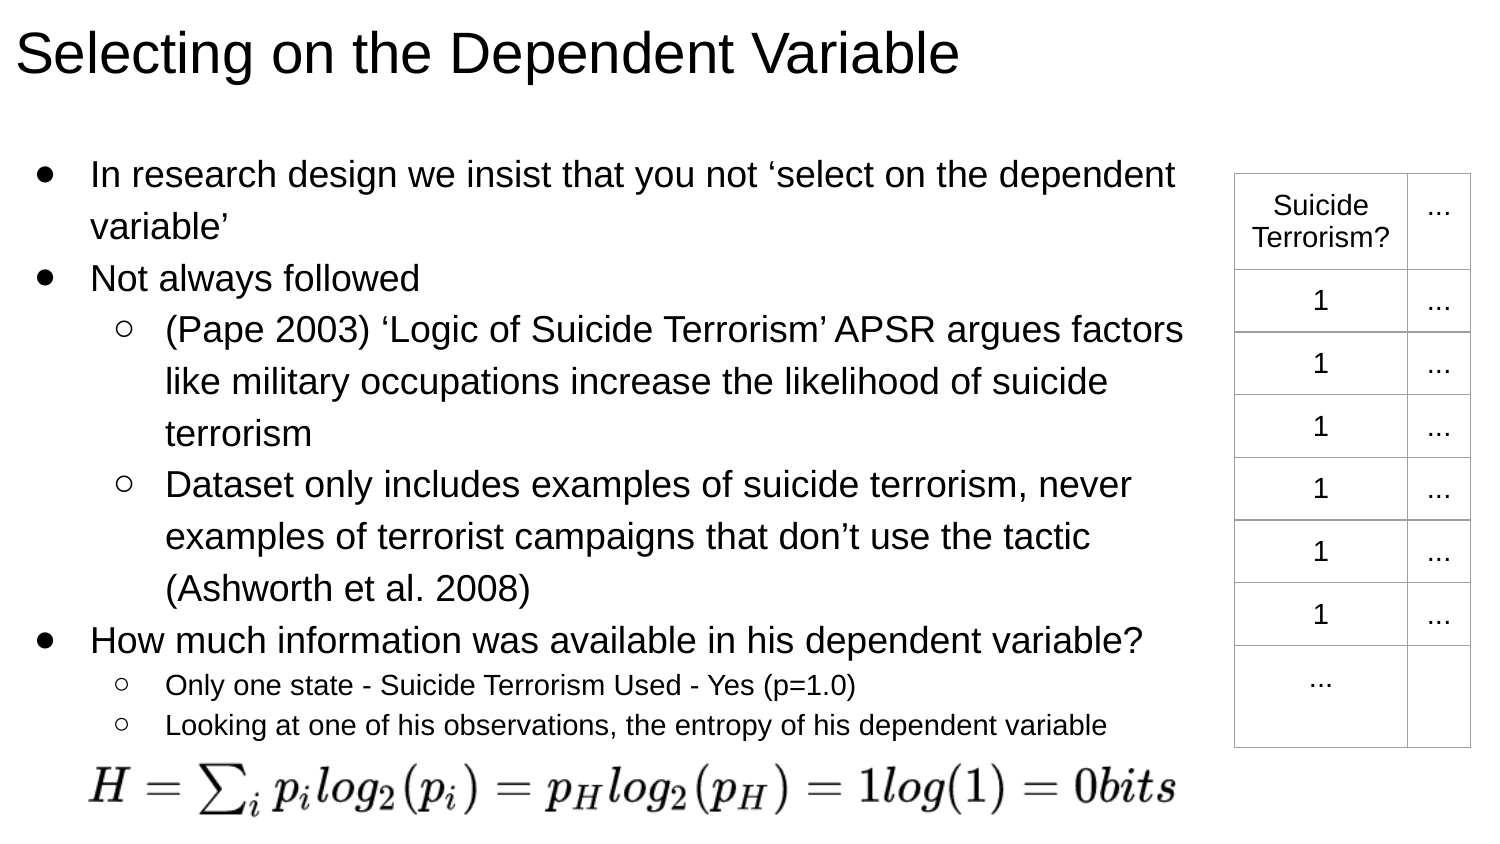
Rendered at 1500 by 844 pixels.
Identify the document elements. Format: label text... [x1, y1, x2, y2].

table_cell ... [1408, 521, 1470, 582]
title Selecting on the Dependent Variable [0, 0, 1398, 94]
table_header ... [1408, 174, 1470, 269]
table_header Suicide Terrorism? [1235, 174, 1407, 269]
table_cell 1 [1235, 270, 1407, 331]
table_cell ... [1408, 333, 1470, 394]
table_cell 1 [1235, 521, 1407, 582]
table_cell ... [1235, 646, 1407, 747]
table_cell ... [1408, 458, 1470, 519]
table_cell 1 [1235, 395, 1407, 457]
table_cell ... [1408, 395, 1470, 457]
table_cell 1 [1235, 583, 1407, 645]
table_cell 1 [1235, 333, 1407, 394]
list In research design we insist that you not ‘select on the dependent variable’ Not always followed (Pape 2003) ‘Logic of Suicide Terrorism’ APSR argues factors like military occupations increase the likelihood of suicide terrorism Dataset only includes examples of suicide terrorism, never examples of terrorist campaigns that don’t use the tactic (Ashworth et al. 2008) How much information was available in his dependent variable? Only one state - Suicide Terrorism Used - Yes (p=1.0) Looking at one of his observations, the entropy of his dependent variable No information measured because no uncertainty in the outcome [0, 128, 1227, 761]
table_cell 1 [1235, 458, 1407, 519]
table_cell ... [1408, 583, 1470, 645]
table_cell [1408, 646, 1470, 747]
picture [87, 760, 1178, 823]
table_cell ... [1408, 270, 1470, 331]
